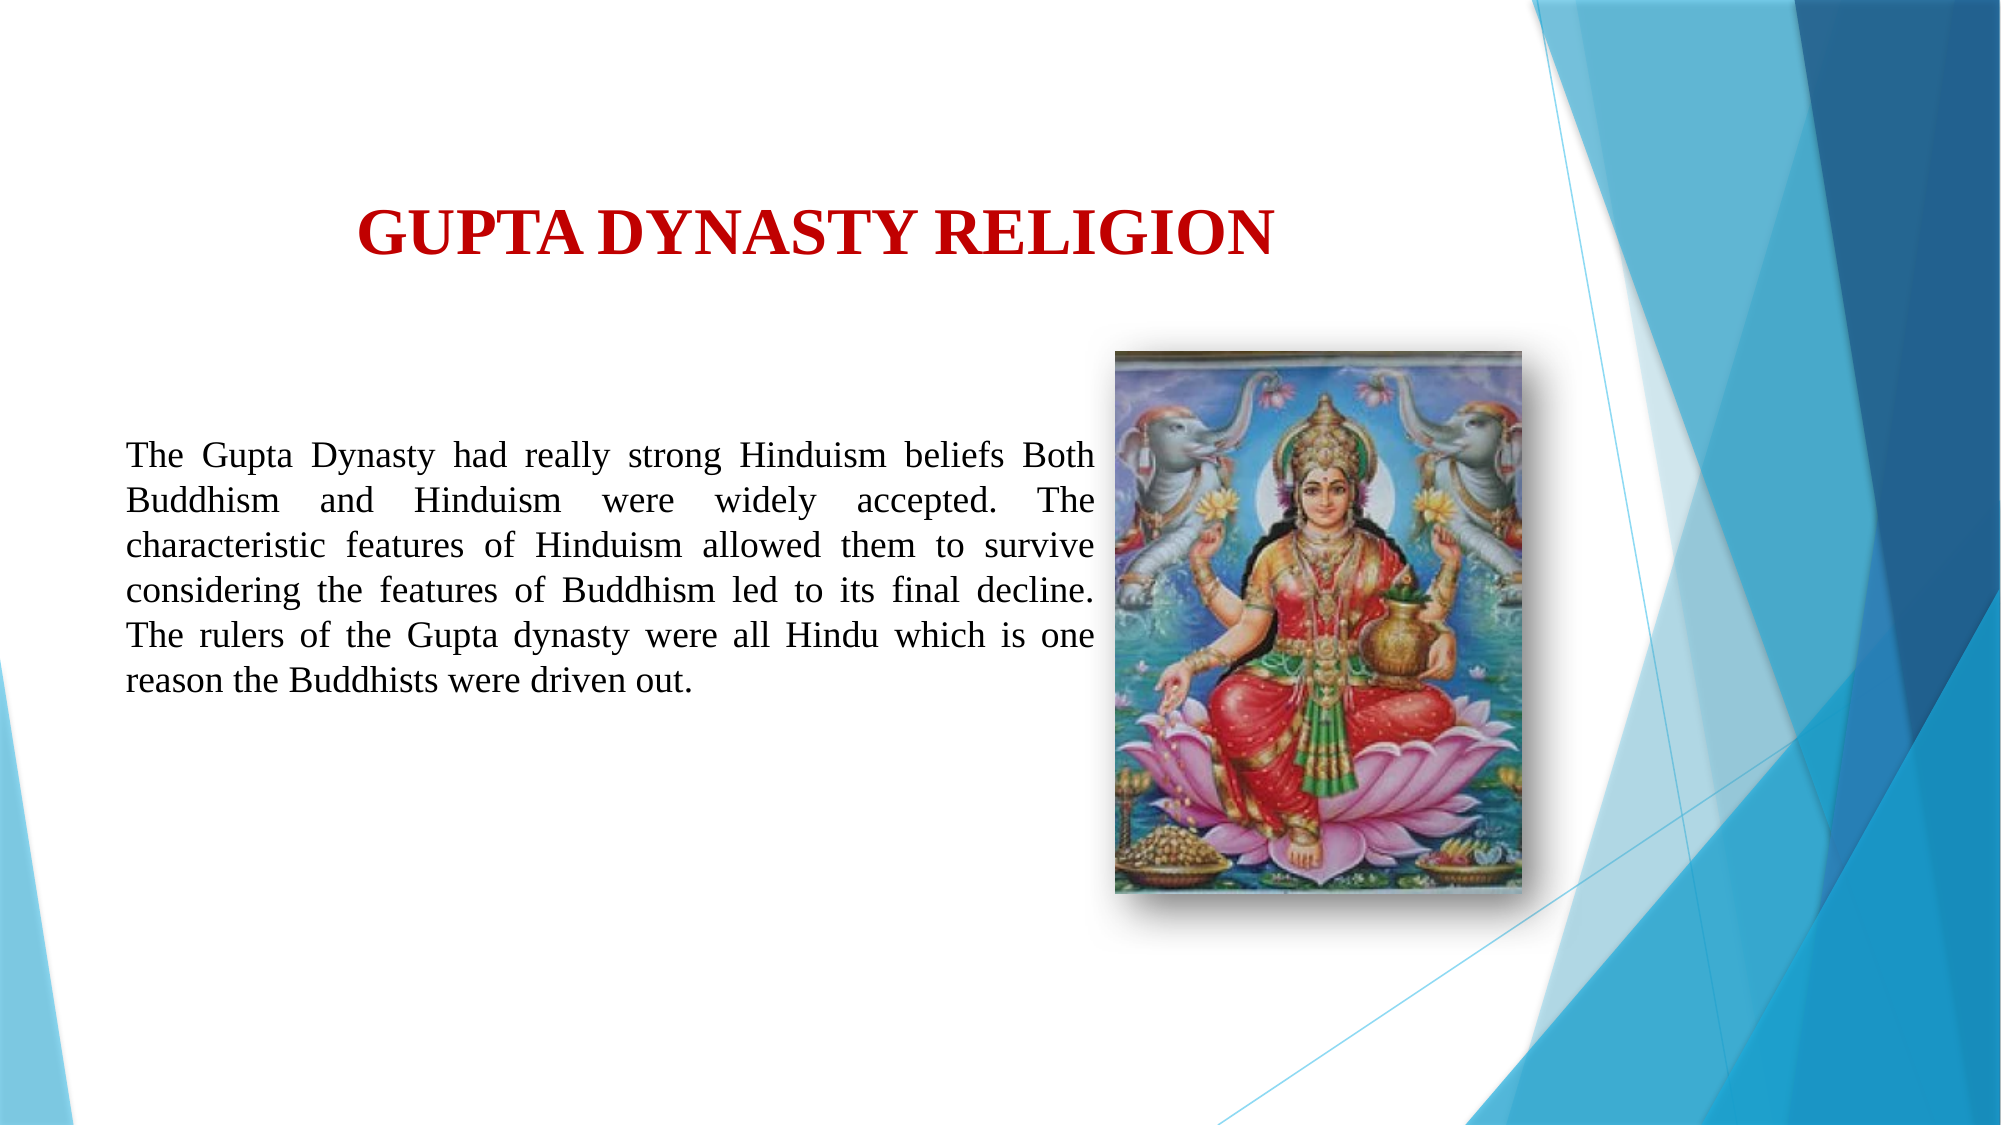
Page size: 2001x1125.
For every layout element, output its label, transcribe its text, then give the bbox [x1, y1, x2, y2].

text_box The Gupta Dynasty had really strong Hinduism beliefs Both Buddhism and Hinduism were widely accepted. The characteristic features of Hinduism allowed them to survive considering the features of Buddhism led to its final decline. The rulers of the Gupta dynasty were all Hindu which is one reason the Buddhists were driven out. [111, 423, 1109, 708]
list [1114, 351, 1522, 895]
title GUPTA DYNASTY RELIGION [111, 99, 1522, 317]
